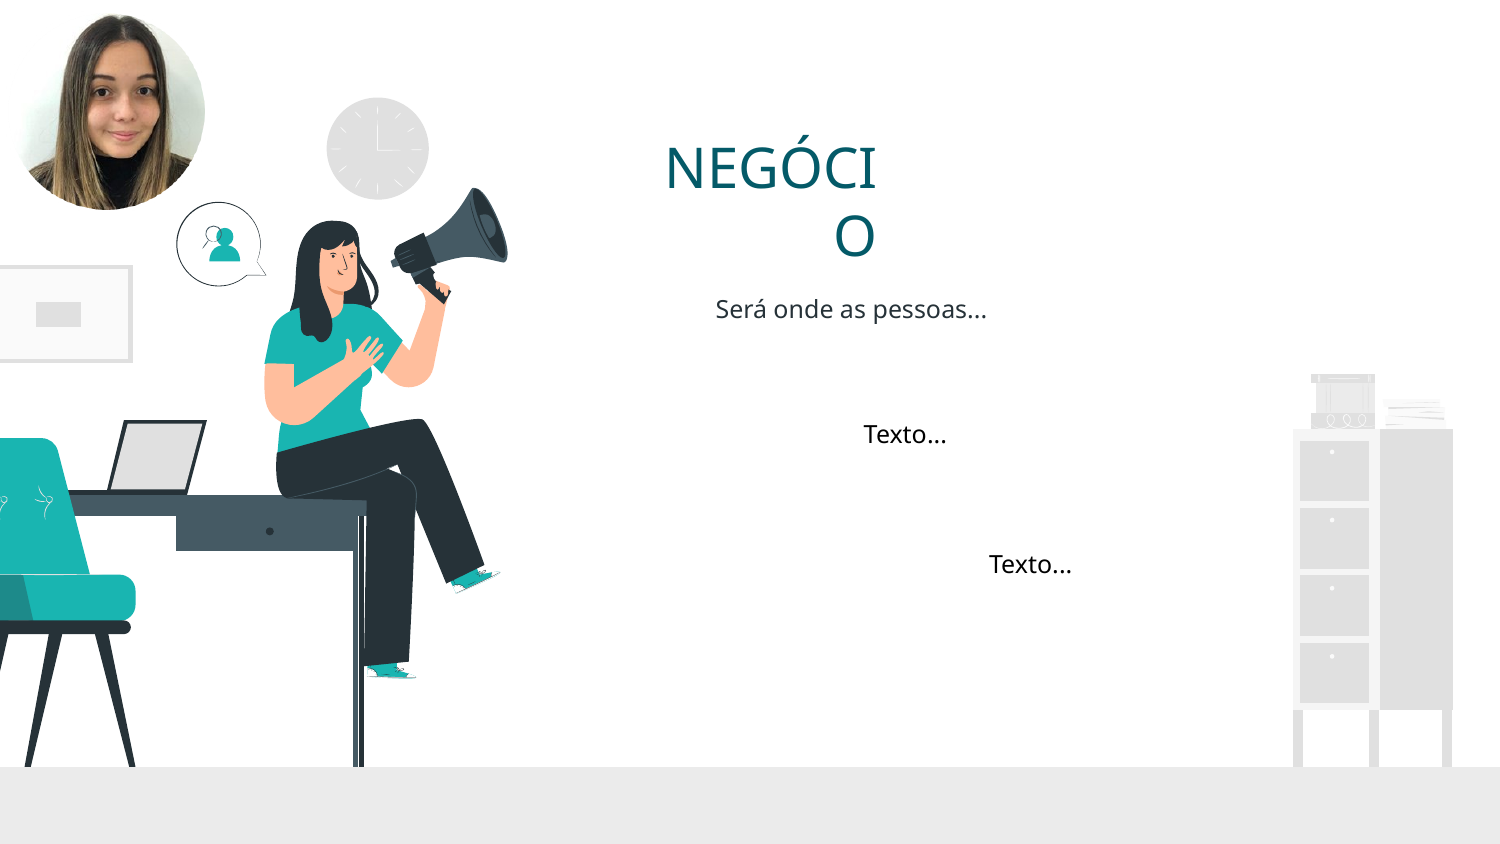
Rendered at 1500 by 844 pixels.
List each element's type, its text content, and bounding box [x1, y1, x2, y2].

subtitle Será onde as pessoas... [693, 280, 1003, 339]
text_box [0, 187, 514, 768]
picture [2, 7, 210, 215]
text_box Texto... [974, 541, 1376, 587]
title NEGÓCIO [607, 117, 893, 216]
text_box Texto... [849, 411, 1180, 456]
